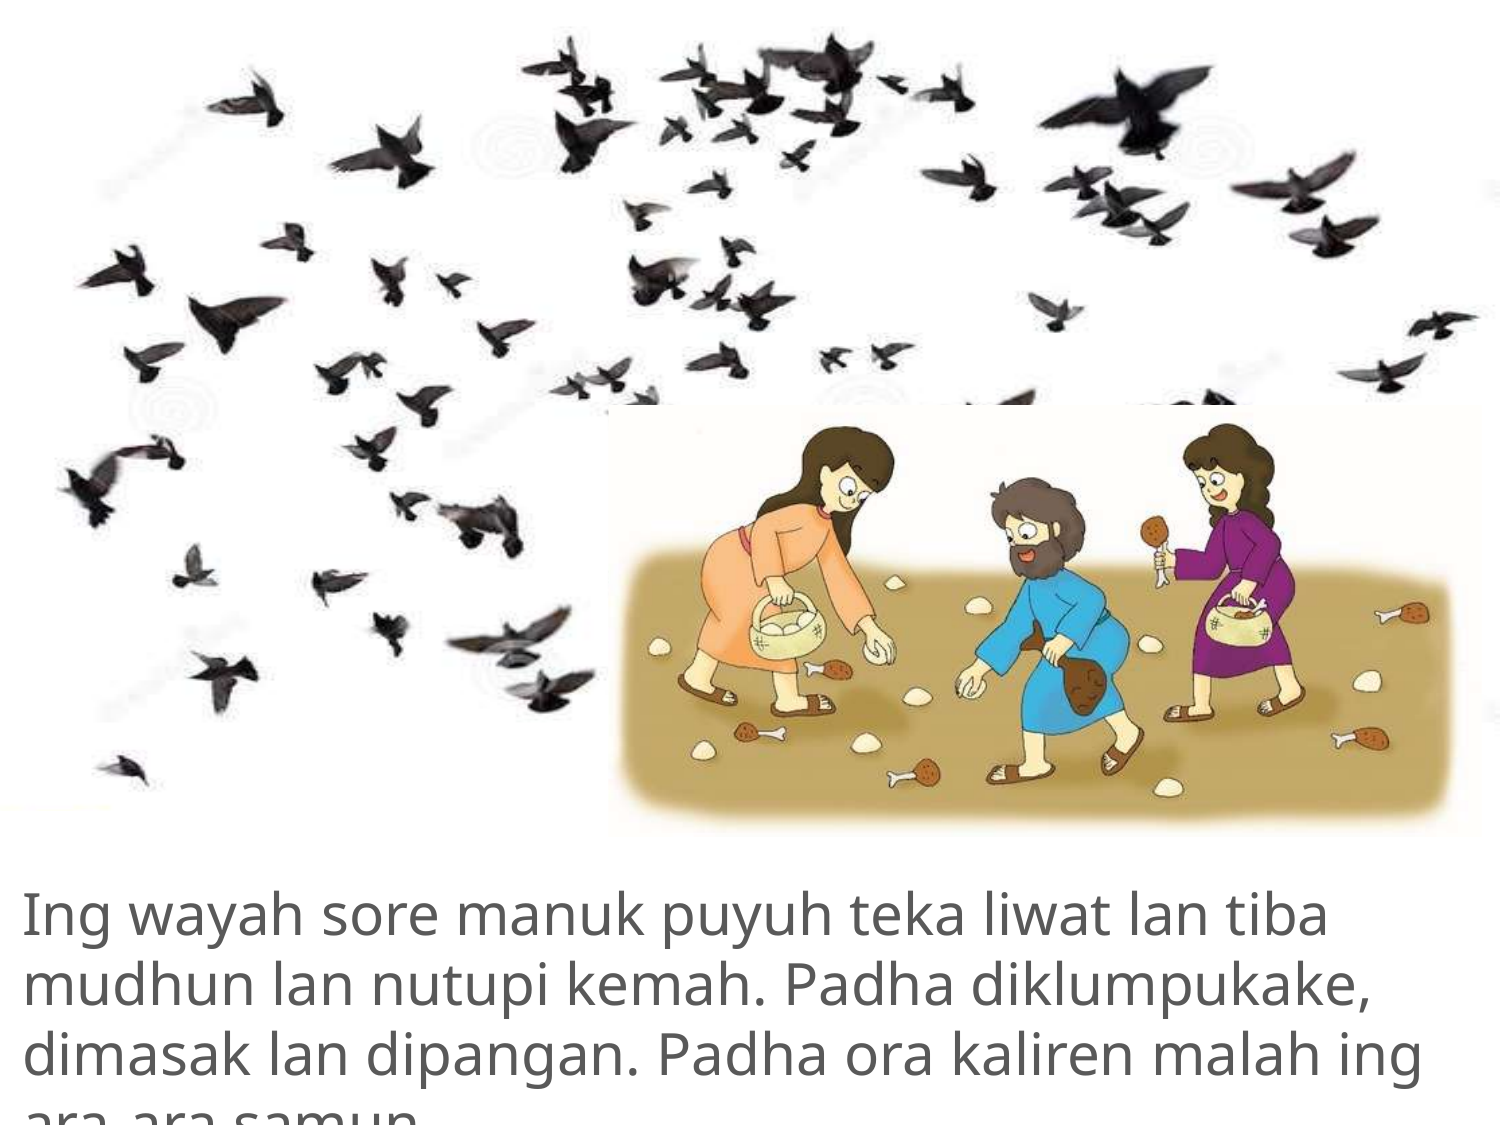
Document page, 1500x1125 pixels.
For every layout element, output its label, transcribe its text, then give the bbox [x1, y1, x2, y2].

text_box Ing wayah sore manuk puyuh teka liwat lan tiba mudhun lan nutupi kemah. Padha diklumpukake, dimasak lan dipangan. Padha ora kaliren malah ing ara-ara samun. [7, 869, 1493, 1125]
picture [0, 0, 1500, 837]
